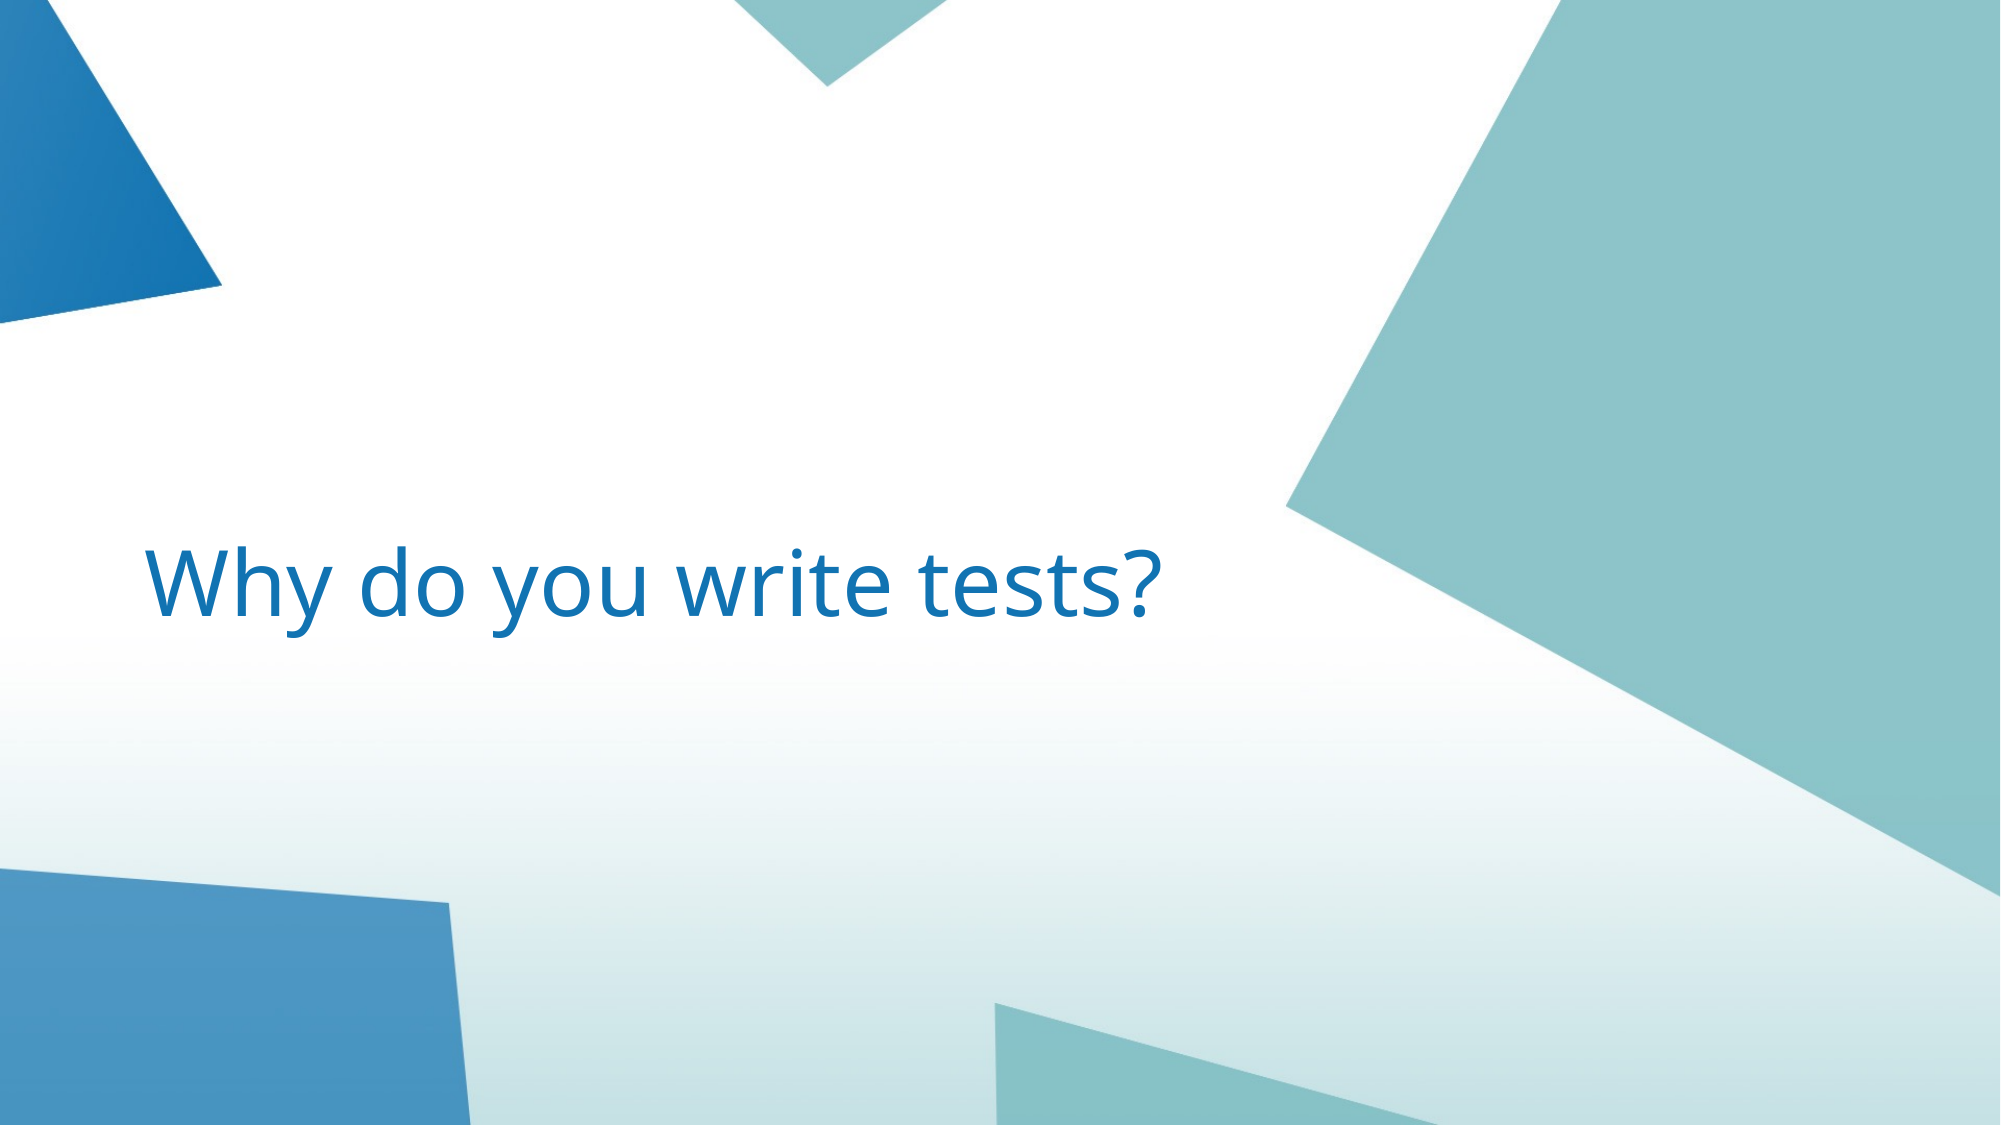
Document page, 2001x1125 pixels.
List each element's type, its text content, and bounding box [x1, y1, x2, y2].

title Why do you write tests? [136, 470, 1863, 689]
picture [0, 0, 2001, 1125]
